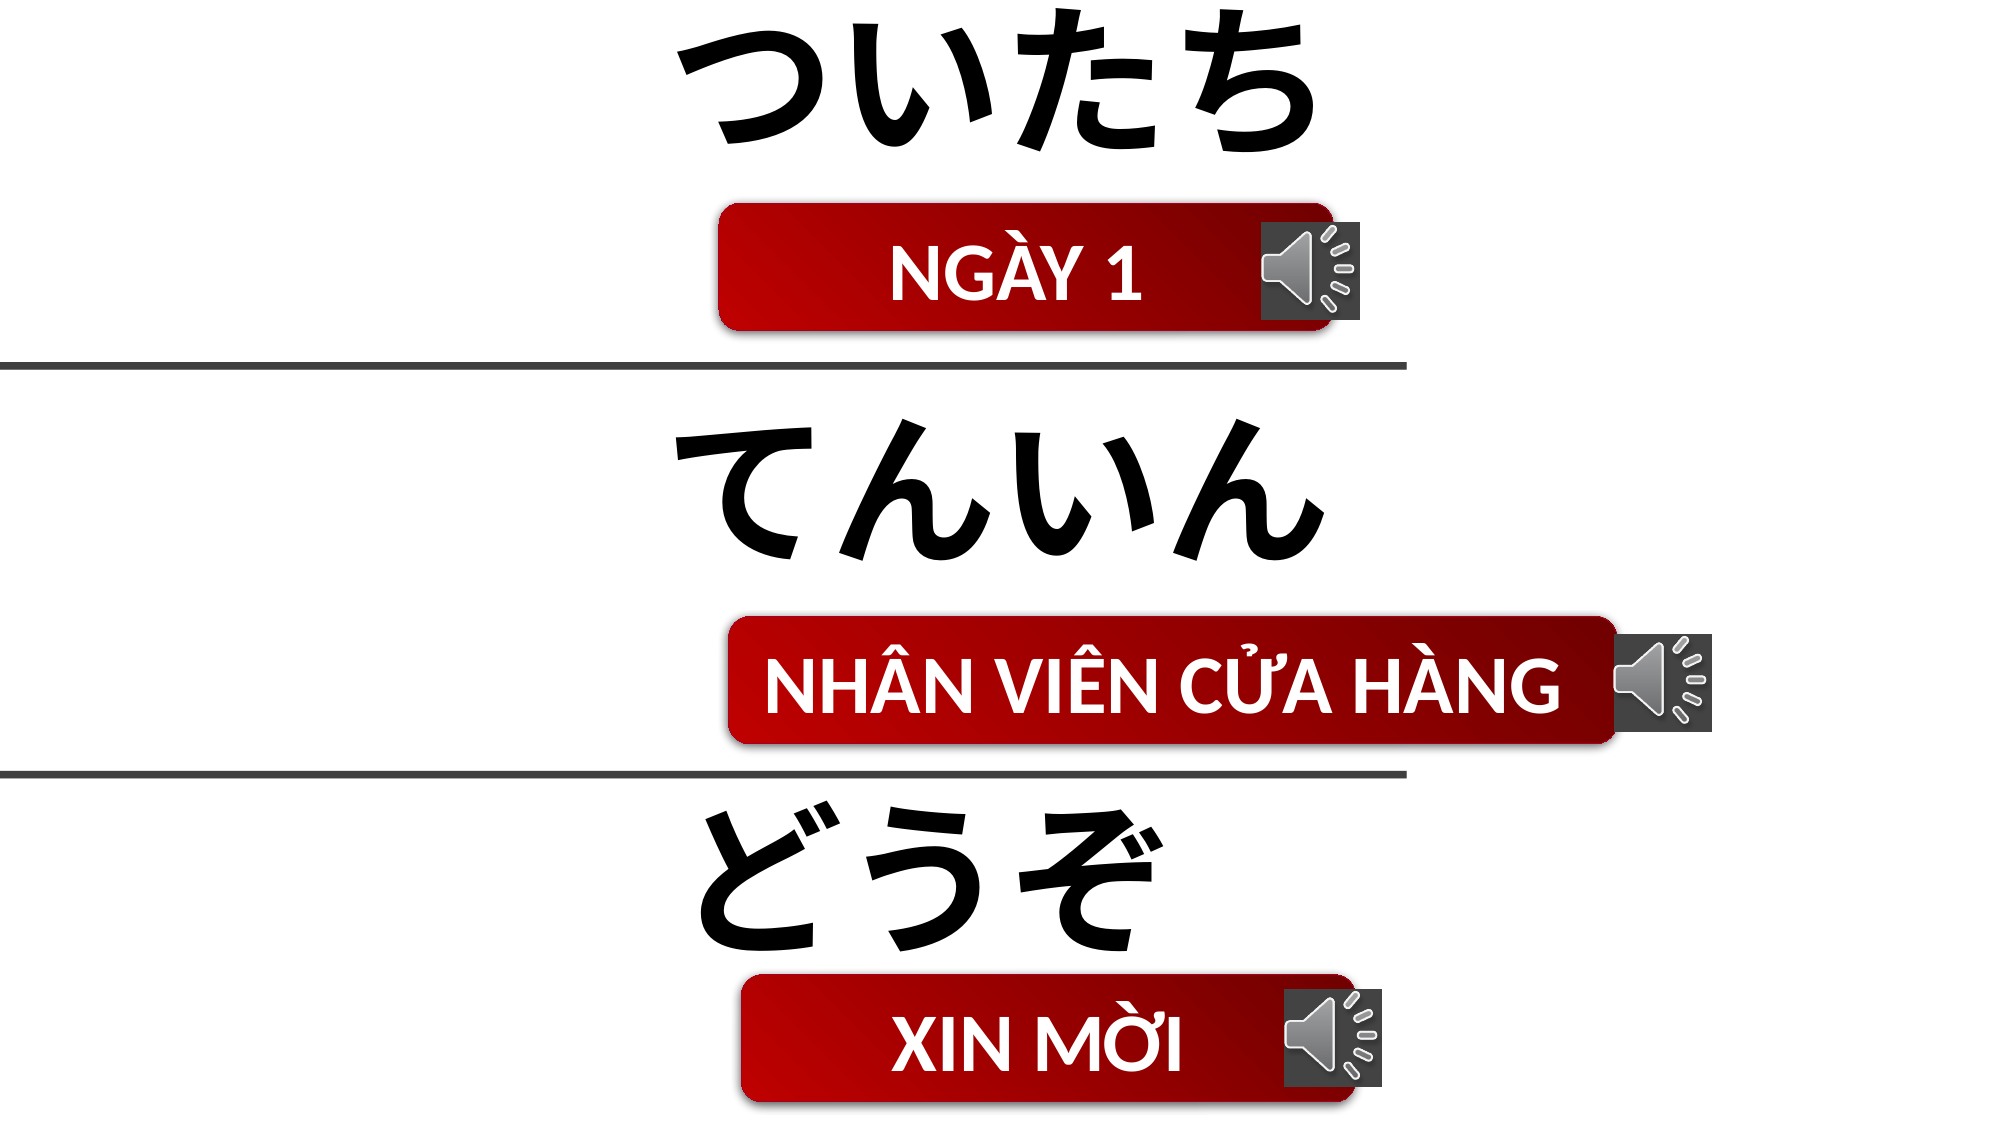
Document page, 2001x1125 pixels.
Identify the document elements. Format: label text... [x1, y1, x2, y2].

text_box NGÀY 1 [718, 203, 1333, 331]
text_box どうぞ [348, 805, 1504, 944]
text_box てんいん [432, 416, 1563, 555]
text_box [0, 770, 1407, 779]
text_box ついたち [308, 31, 1696, 123]
picture [1283, 988, 1384, 1089]
text_box XIN MỜI [741, 974, 1354, 1102]
text_box [0, 362, 1407, 370]
picture [1260, 221, 1361, 322]
text_box NHÂN VIÊN CỬA HÀNG [728, 616, 1617, 744]
picture [1612, 632, 1713, 733]
